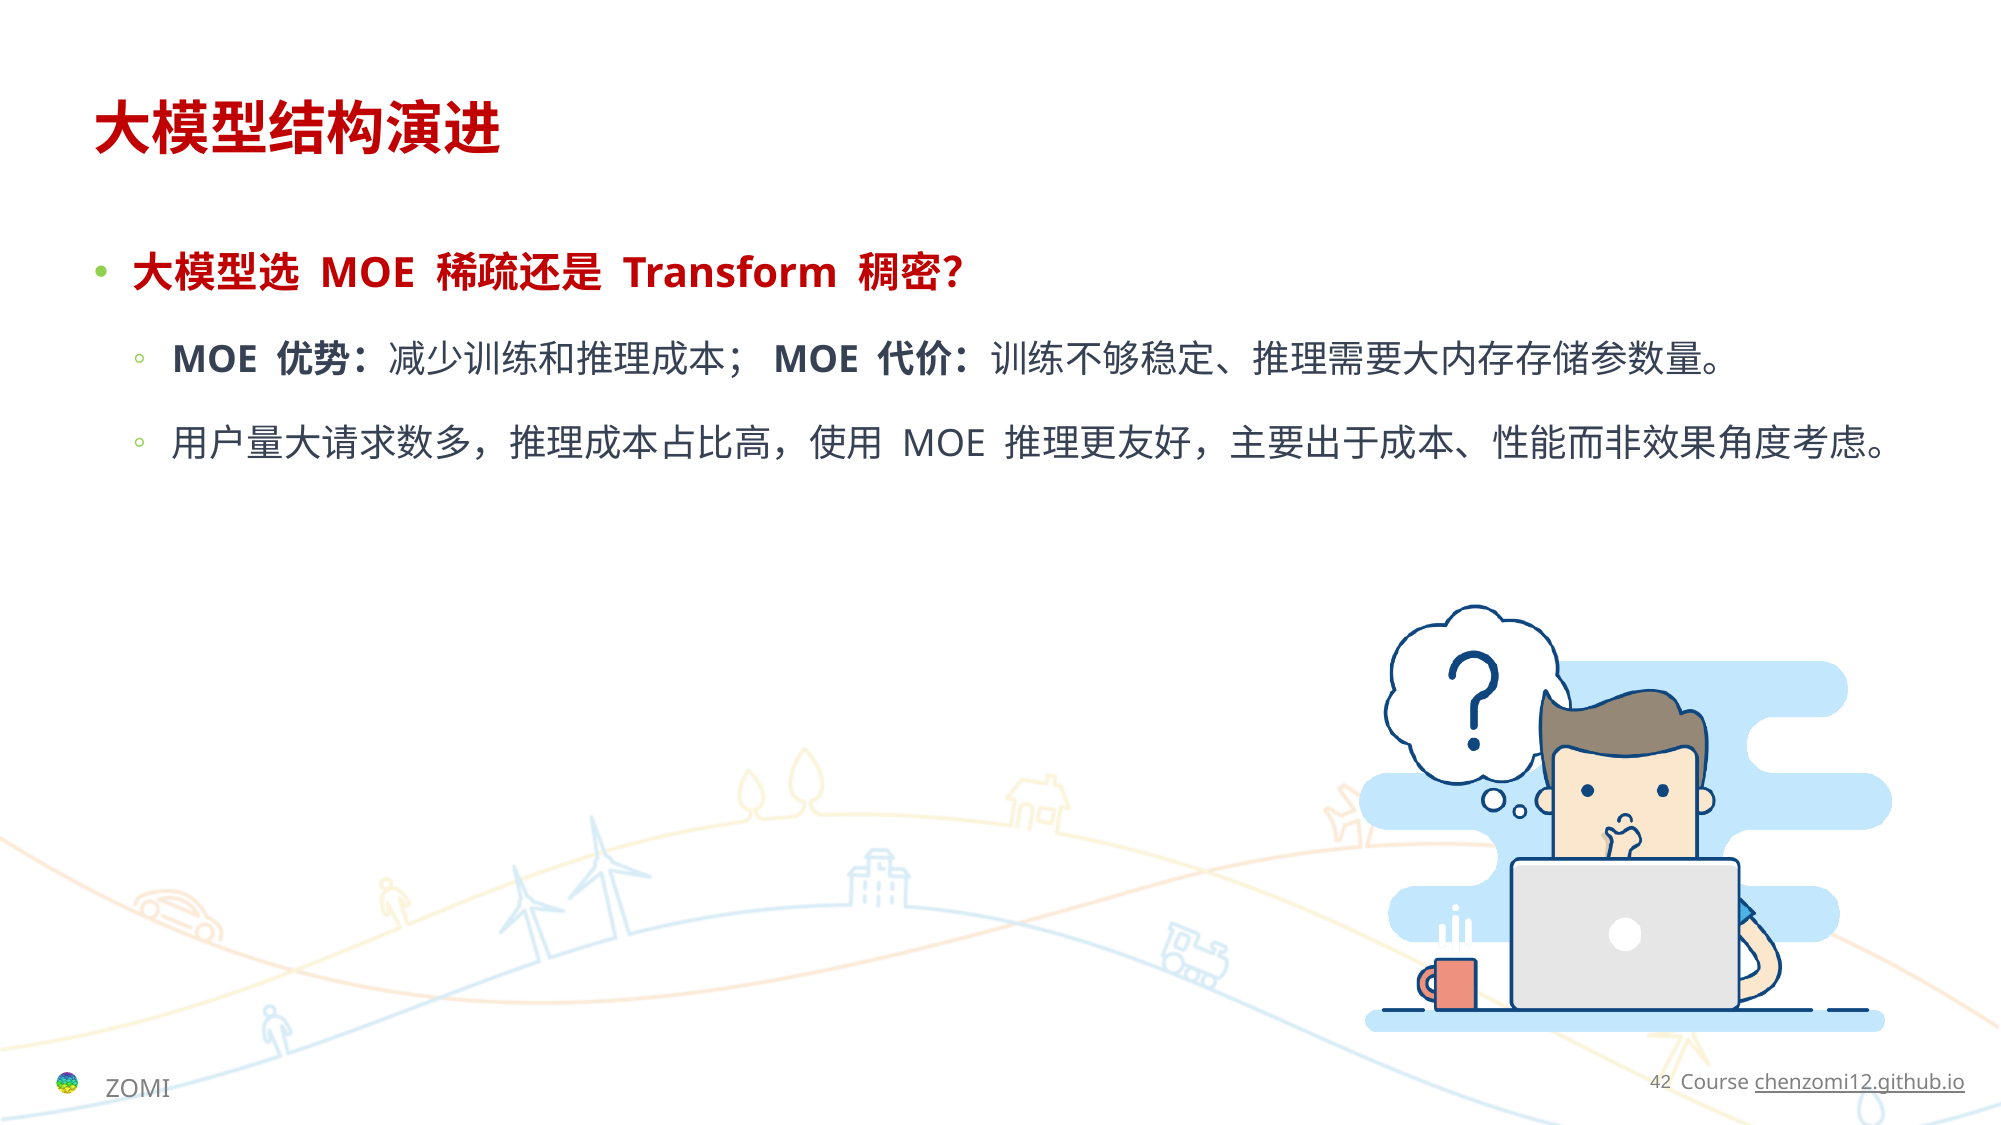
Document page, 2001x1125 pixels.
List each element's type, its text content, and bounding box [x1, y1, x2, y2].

title 大模型结构演进 [79, 78, 1910, 175]
list 大模型选 MOE 稀疏还是 Transform 稠密？ MOE 优势：减少训练和推理成本；MOE 代价：训练不够稳定、推理需要大内存存储参数量。 用户量大请求数多，推理成本占比高，使用 MOE 推理更友好，主要出于成本、性能而非效果角度考虑。 [79, 213, 1910, 1043]
picture [57, 1073, 77, 1093]
